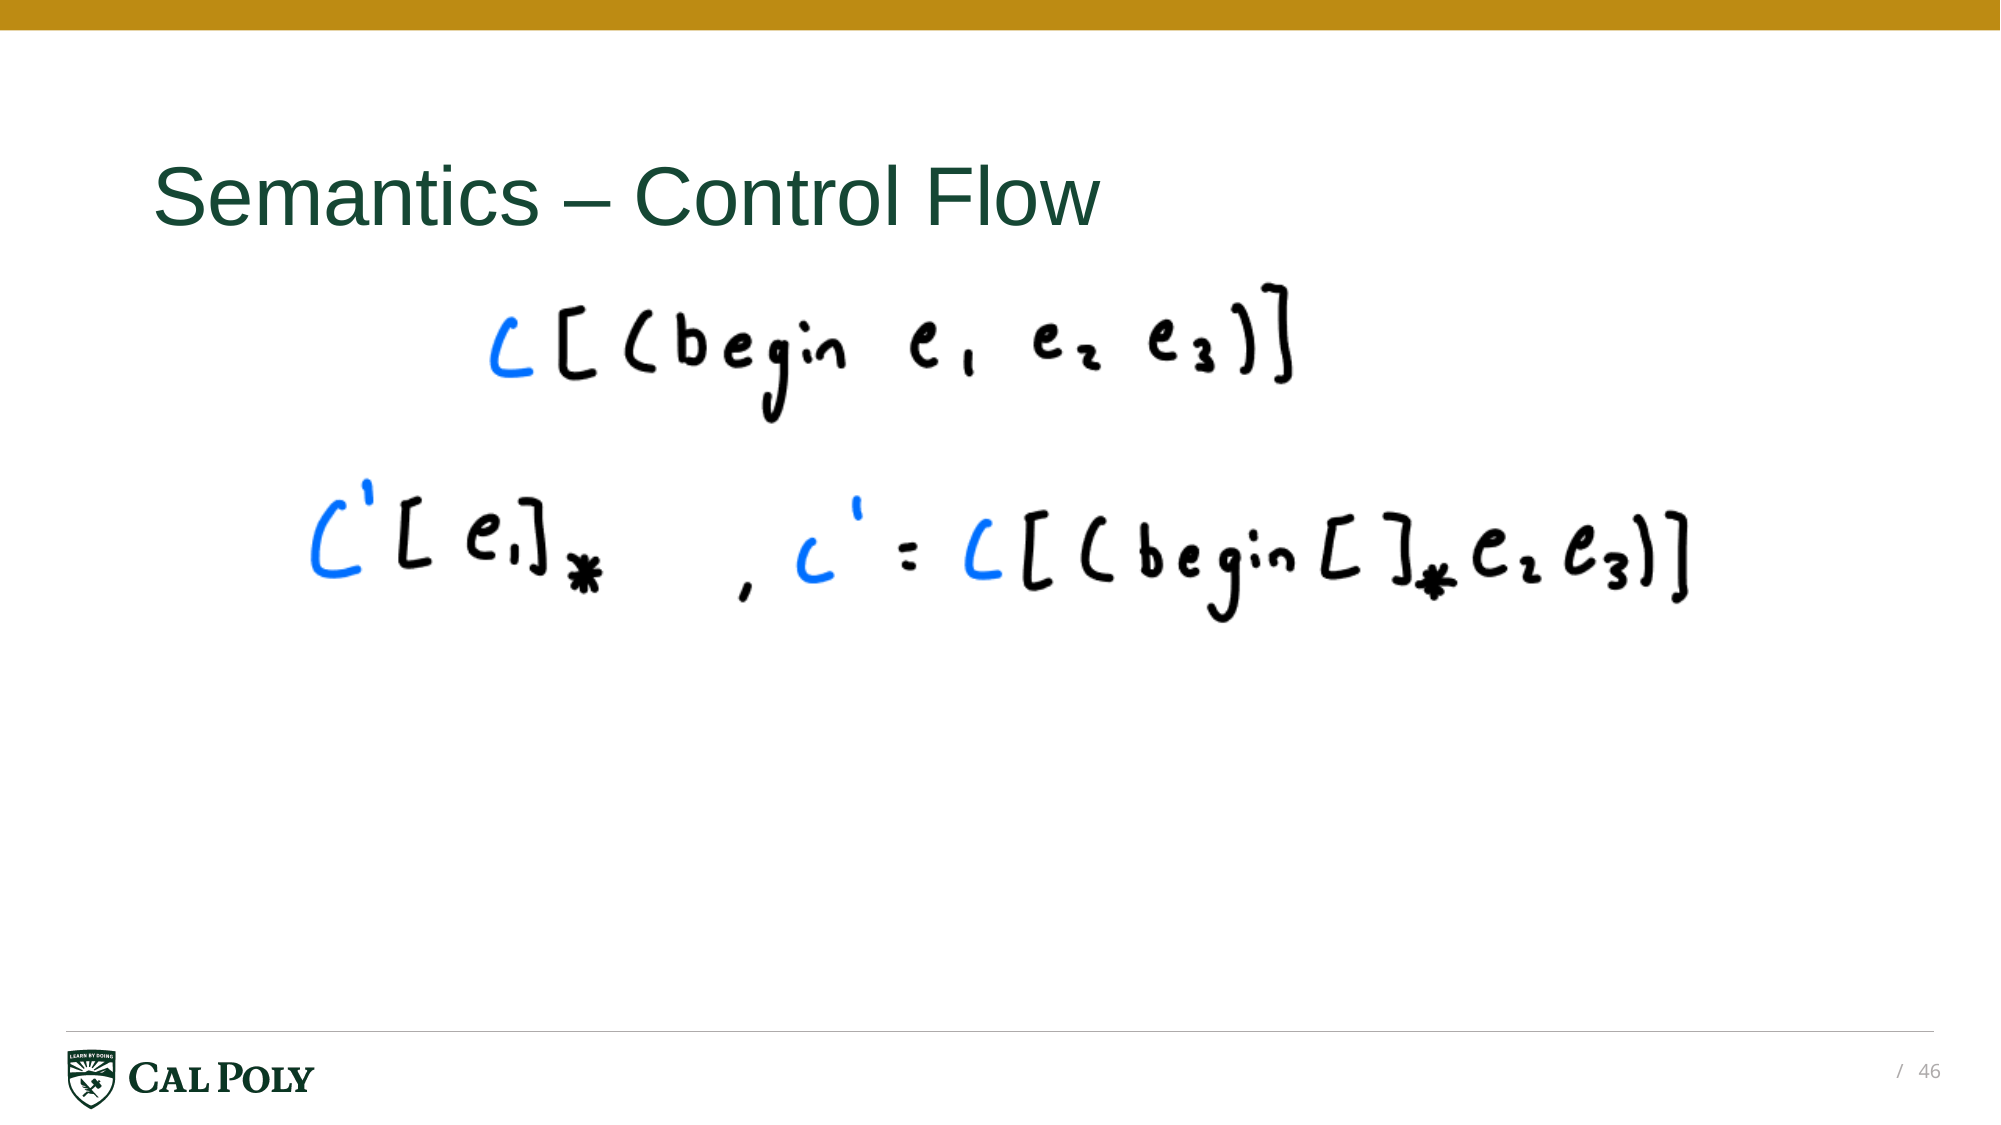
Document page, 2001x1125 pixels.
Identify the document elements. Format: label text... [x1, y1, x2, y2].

picture [463, 271, 1342, 427]
picture [286, 461, 1714, 664]
title Semantics – Control Flow [137, 147, 1888, 250]
slide_number / 46 [1866, 1041, 1956, 1102]
picture [43, 1025, 338, 1125]
